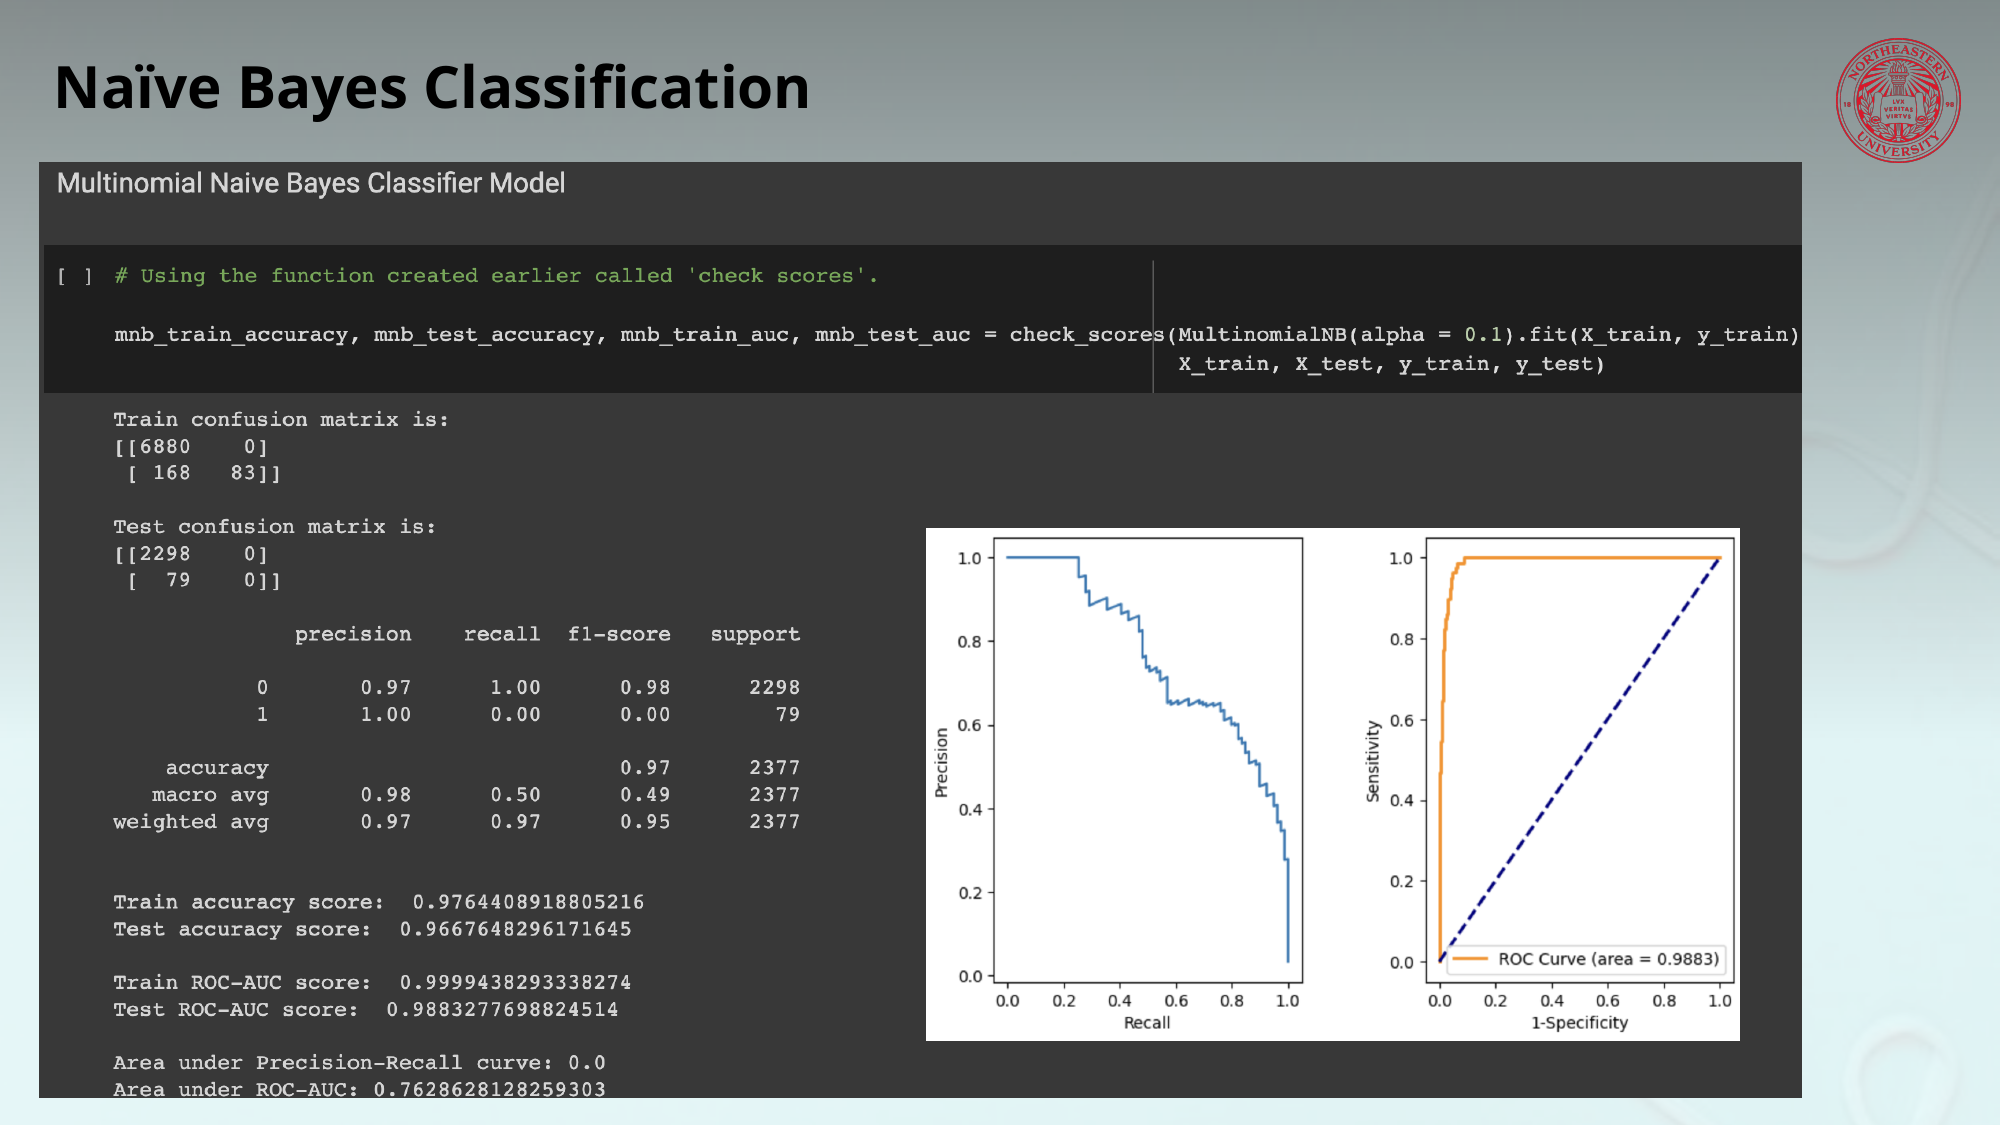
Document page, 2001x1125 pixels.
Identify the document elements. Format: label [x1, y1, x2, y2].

picture [39, 162, 1802, 1098]
picture [1836, 38, 1961, 163]
list [0, 0, 2000, 1125]
